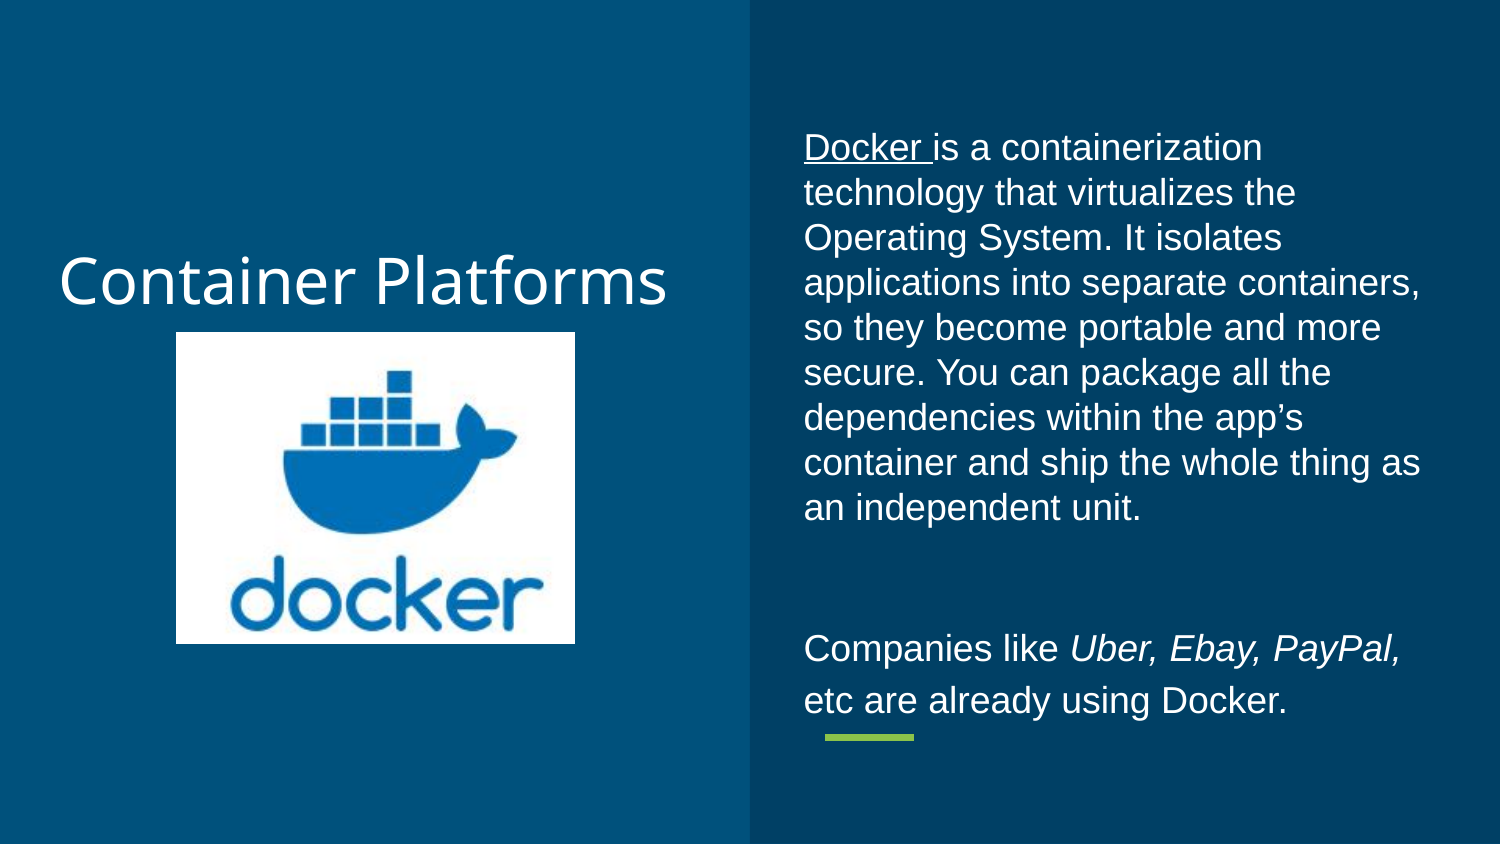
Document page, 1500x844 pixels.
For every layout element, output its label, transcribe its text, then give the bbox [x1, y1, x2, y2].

title Container Platforms [43, 85, 708, 333]
list Docker is a containerization technology that virtualizes the Operating System. It isolates applications into separate containers, so they become portable and more secure. You can package all the dependencies within the app’s container and ship the whole thing as an independent unit. Companies like Uber, Ebay, PayPal, etc are already using Docker. [788, 118, 1453, 725]
picture [177, 333, 574, 643]
